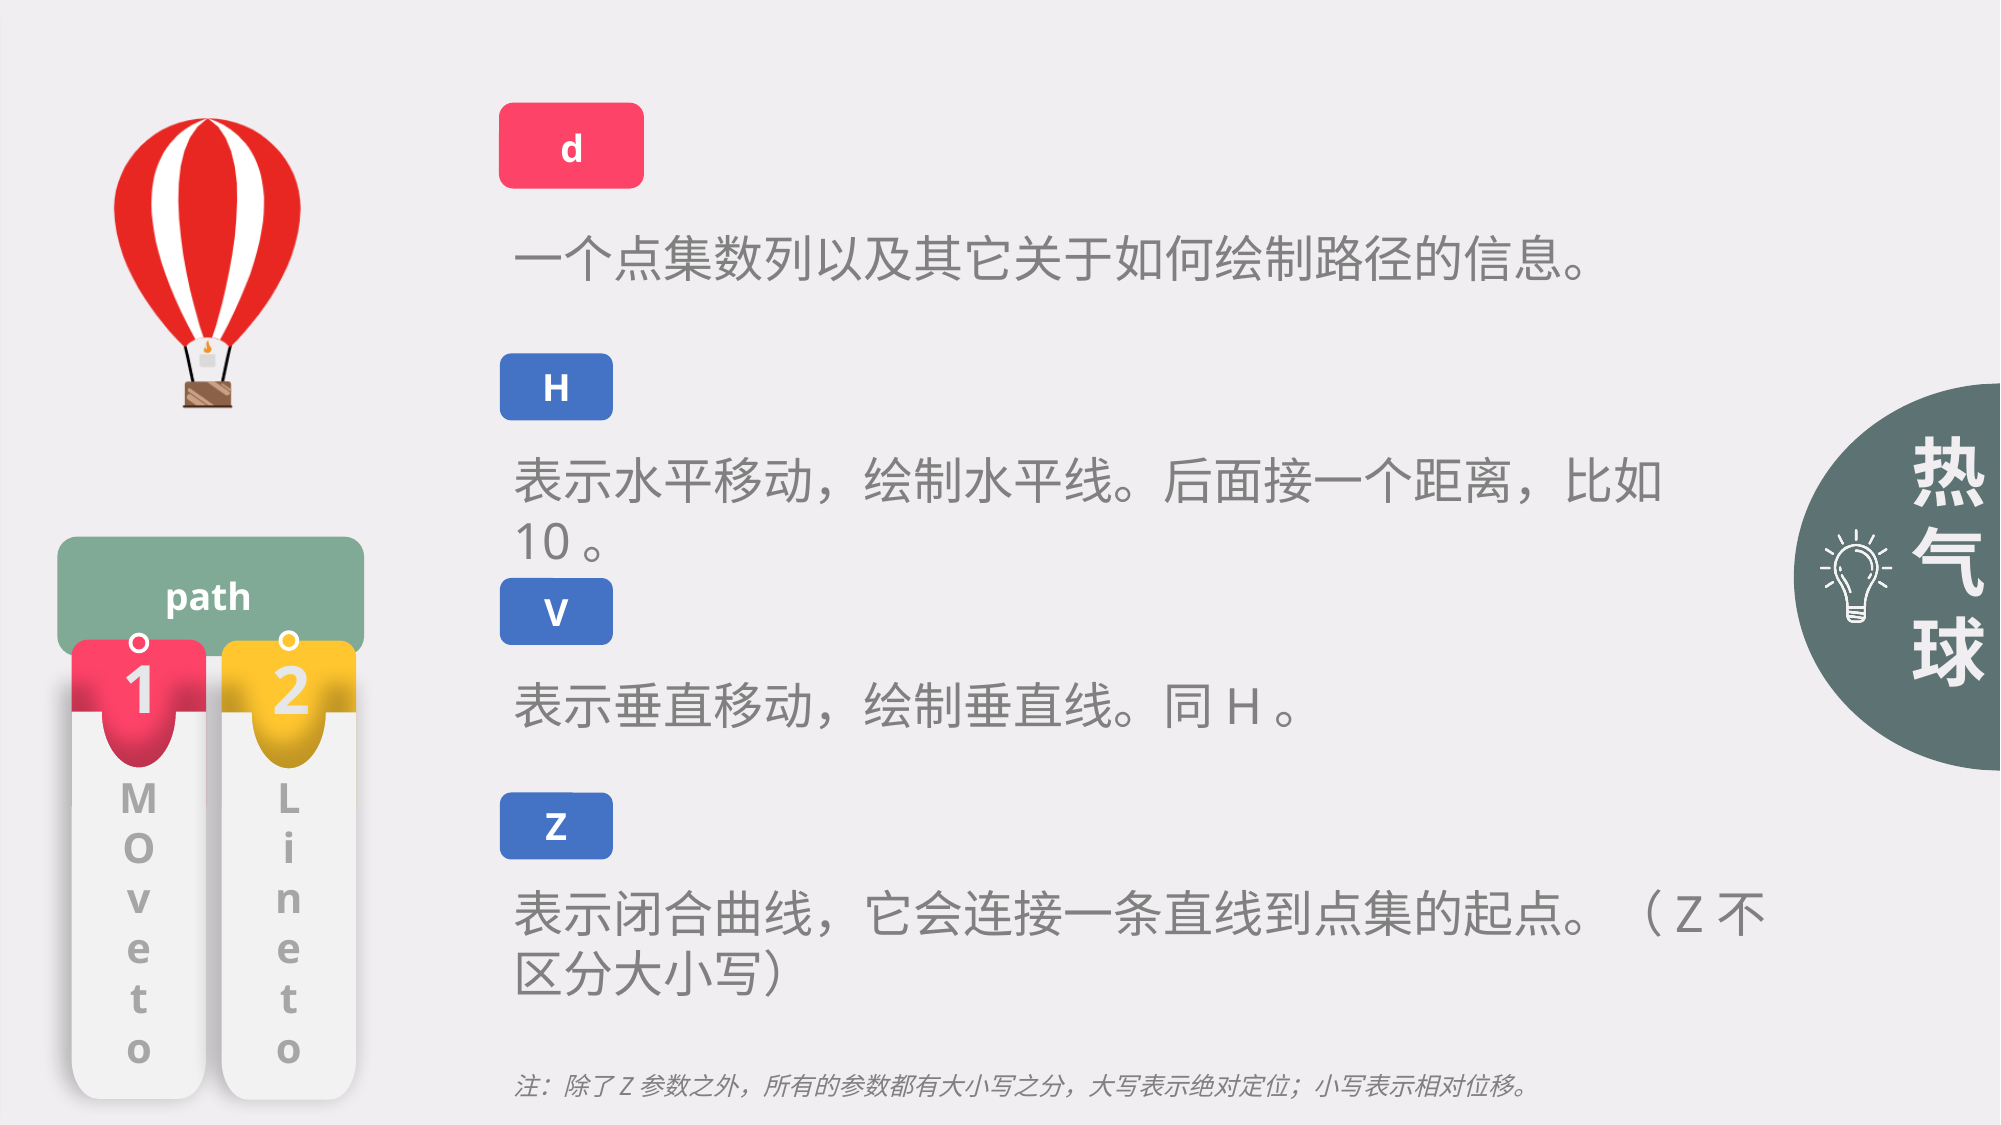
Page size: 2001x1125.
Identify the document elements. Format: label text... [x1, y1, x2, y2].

text_box 注：除了Z参数之外，所有的参数都有大小写之分，大写表示绝对定位；小写表示相对位移。 [499, 1063, 1794, 1109]
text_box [221, 630, 357, 1100]
picture [95, 117, 327, 420]
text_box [498, 353, 1794, 518]
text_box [71, 632, 207, 1099]
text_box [56, 536, 365, 657]
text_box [498, 792, 1794, 1012]
text_box [0, 0, 2000, 1125]
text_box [498, 577, 1793, 743]
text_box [1793, 383, 2000, 771]
text_box 一个点集数列以及其它关于如何绘制路径的信息。 [499, 219, 1794, 295]
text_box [498, 102, 644, 189]
